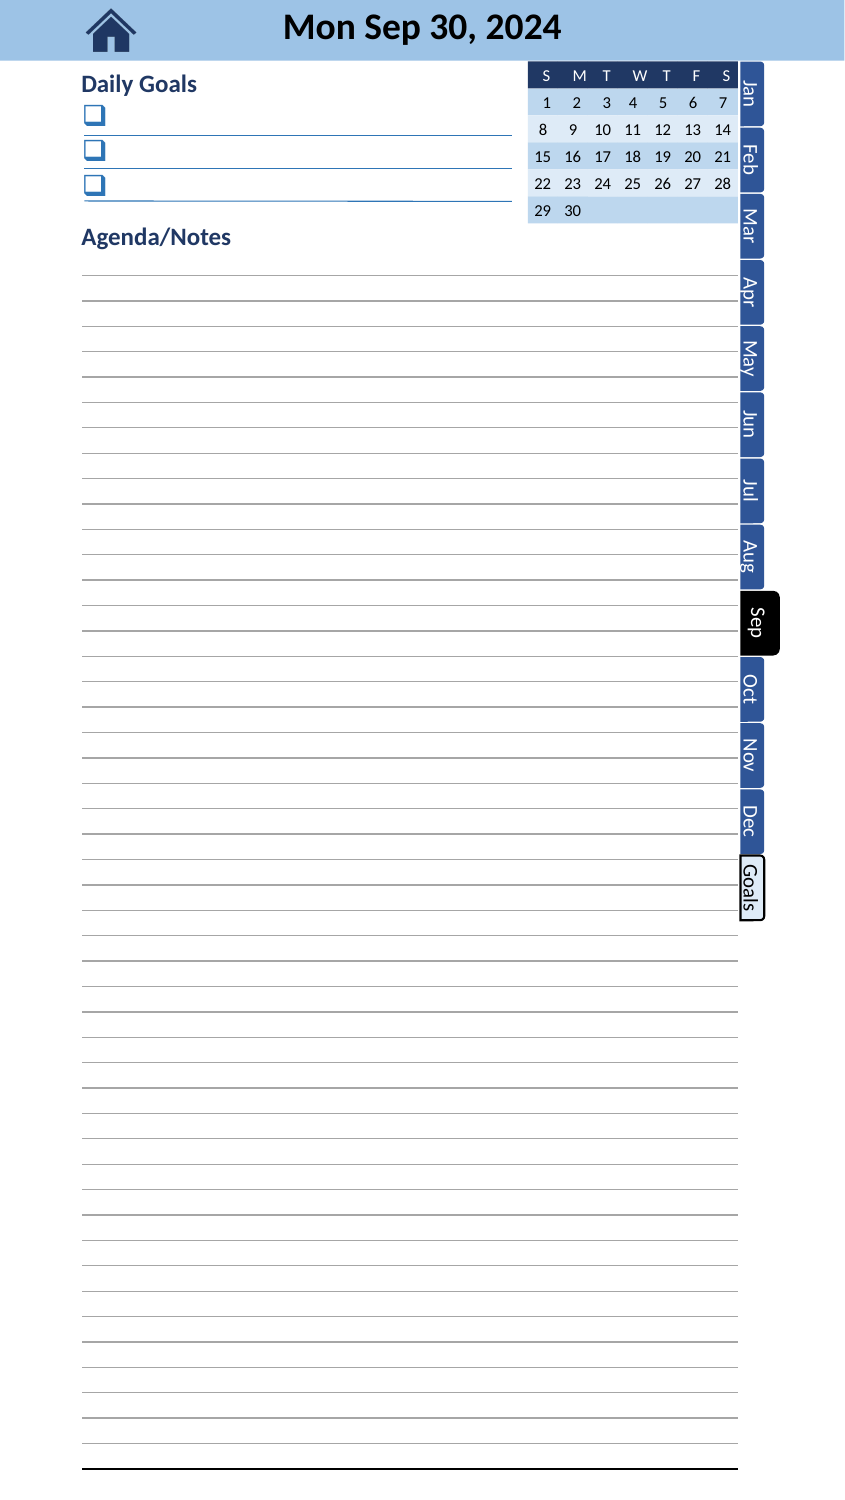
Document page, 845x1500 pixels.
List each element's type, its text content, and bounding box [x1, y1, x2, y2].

list Mon Sep 30, 2024 [190, 0, 655, 61]
picture [82, 1, 140, 59]
